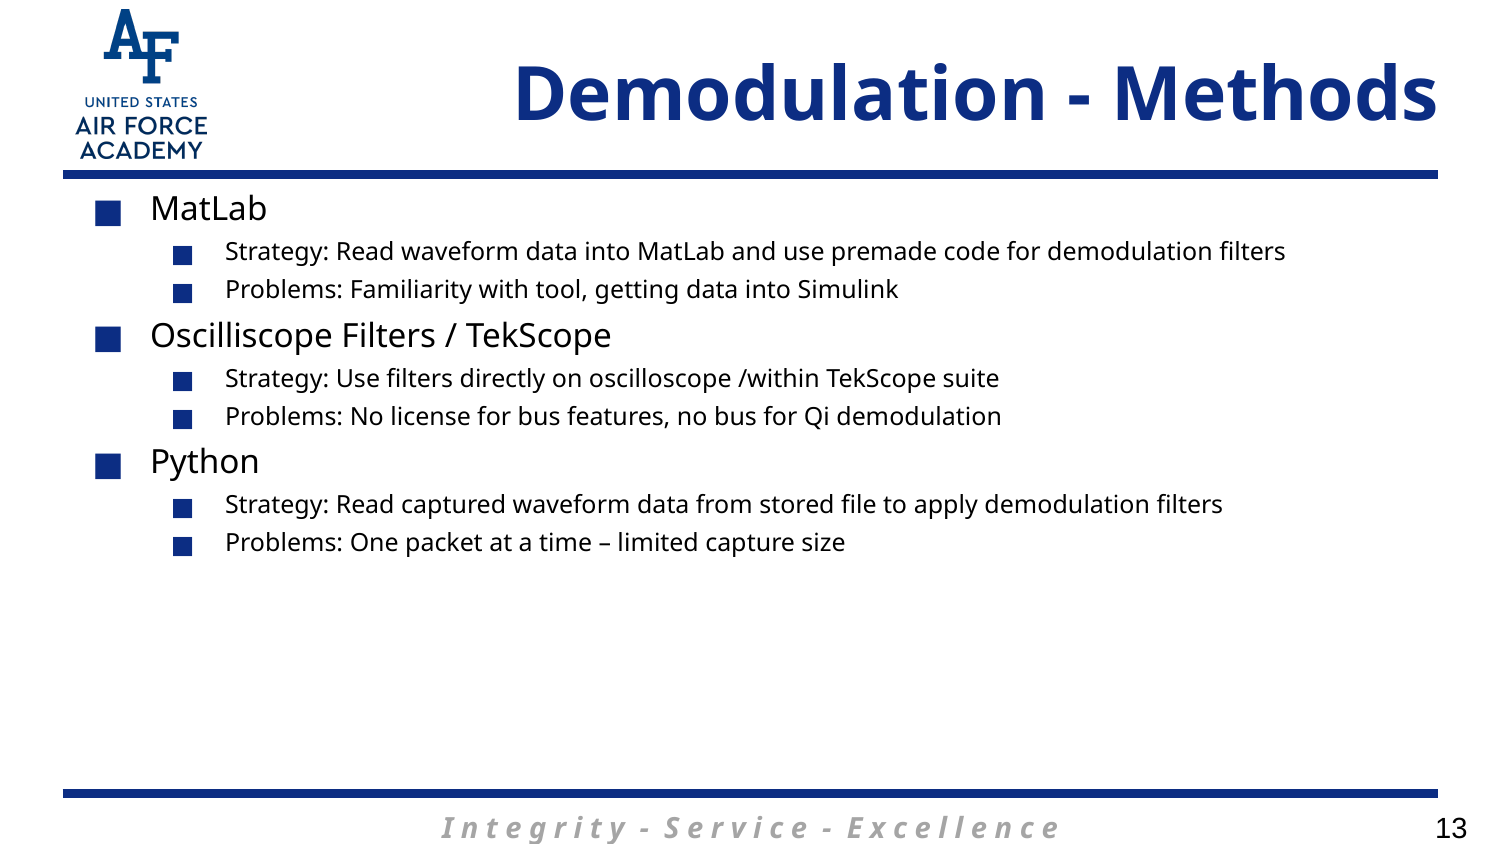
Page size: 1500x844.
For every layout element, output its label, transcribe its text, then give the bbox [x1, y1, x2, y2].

picture [75, 9, 207, 159]
title Demodulation - Methods [300, 22, 1455, 158]
slide_number 13 [1402, 802, 1500, 844]
subtitle MatLab Strategy: Read waveform data into MatLab and use premade code for demodulation filters Problems: Familiarity with tool, getting data into Simulink Oscilliscope Filters / TekScope Strategy: Use filters directly on oscilloscope /within TekScope suite Problems: No license for bus features, no bus for Qi demodulation Python Strategy: Read captured waveform data from stored file to apply demodulation filters Problems: One packet at a time – limited capture size [60, 180, 1440, 788]
